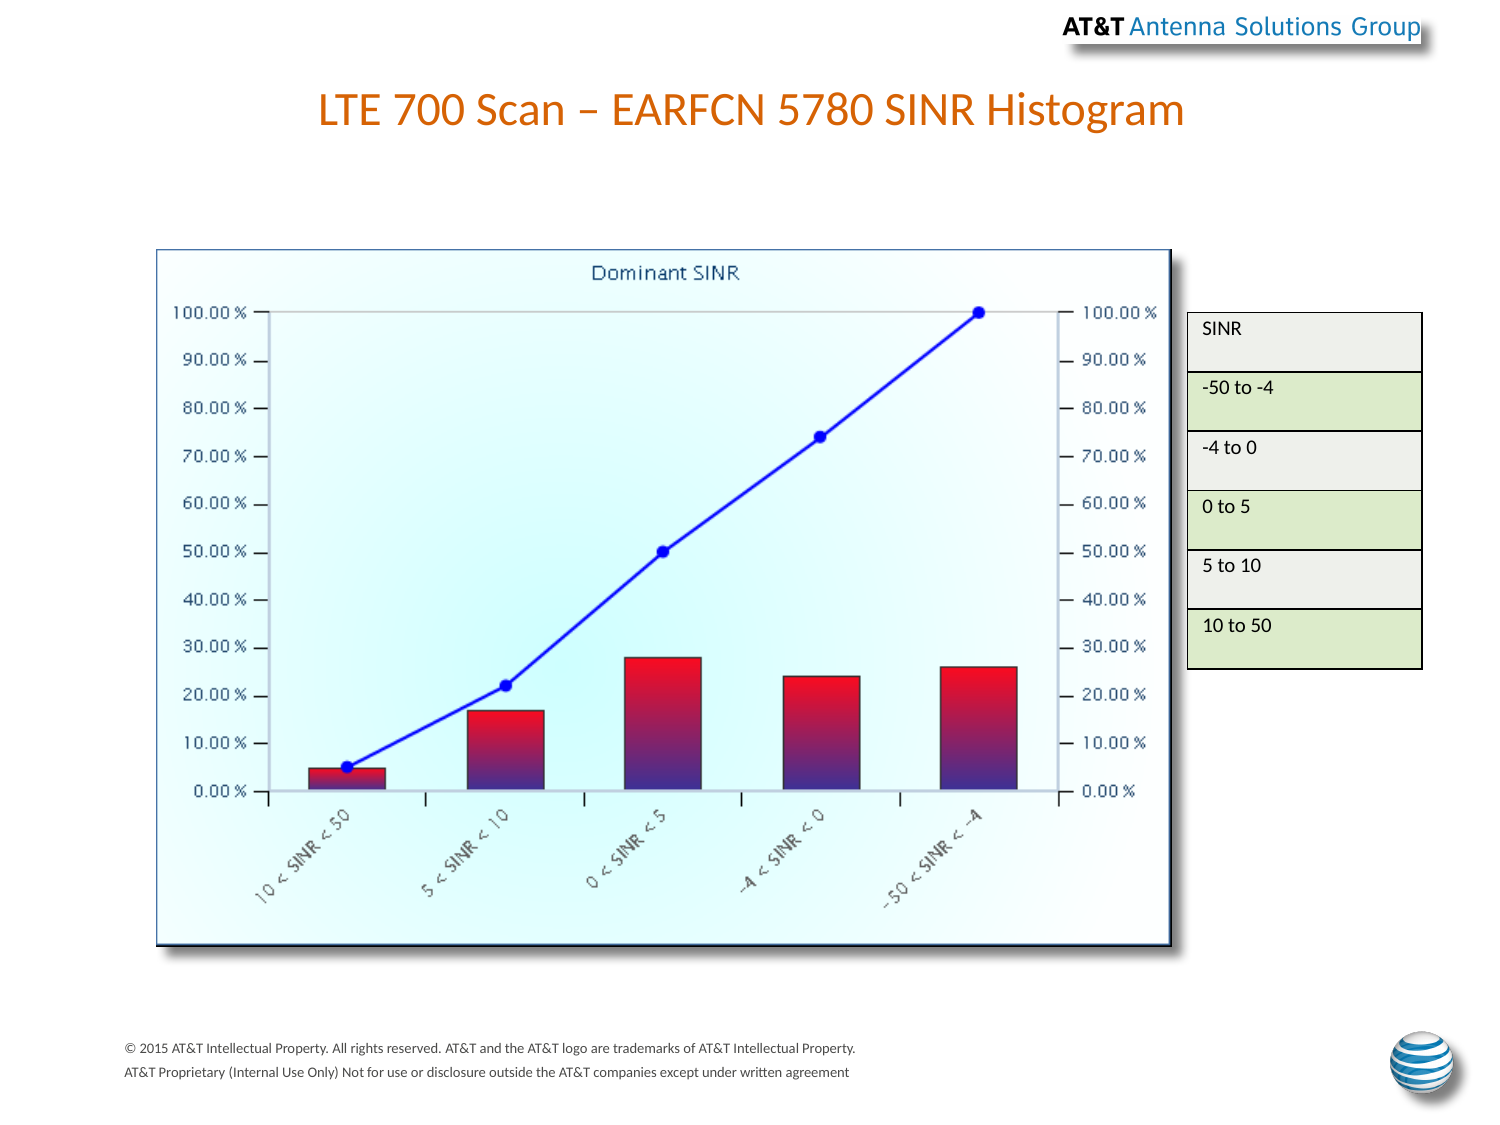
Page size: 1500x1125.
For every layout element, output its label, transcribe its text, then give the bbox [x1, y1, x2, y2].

text_box © 2015 AT&T Intellectual Property. All rights reserved. AT&T and the AT&T logo are trademarks of AT&T Intellectual Property. [109, 1031, 1204, 1054]
text_box LTE 700 Scan – EARFCN 5780 SINR Histogram [31, 70, 1485, 143]
picture [155, 249, 1173, 947]
table_cell 5 to 10 [1188, 551, 1421, 608]
picture [1390, 1030, 1454, 1094]
table_cell -4 to 0 [1188, 432, 1421, 490]
table_cell 10 to 50 [1188, 610, 1421, 668]
table_cell -50 to -4 [1188, 373, 1421, 430]
text_box AT&T Proprietary (Internal Use Only) Not for use or disclosure outside the AT&T companies except under written agreement [109, 1054, 1204, 1088]
picture [1062, 15, 1421, 44]
table_header SINR [1188, 313, 1421, 371]
table_cell 0 to 5 [1188, 491, 1421, 549]
